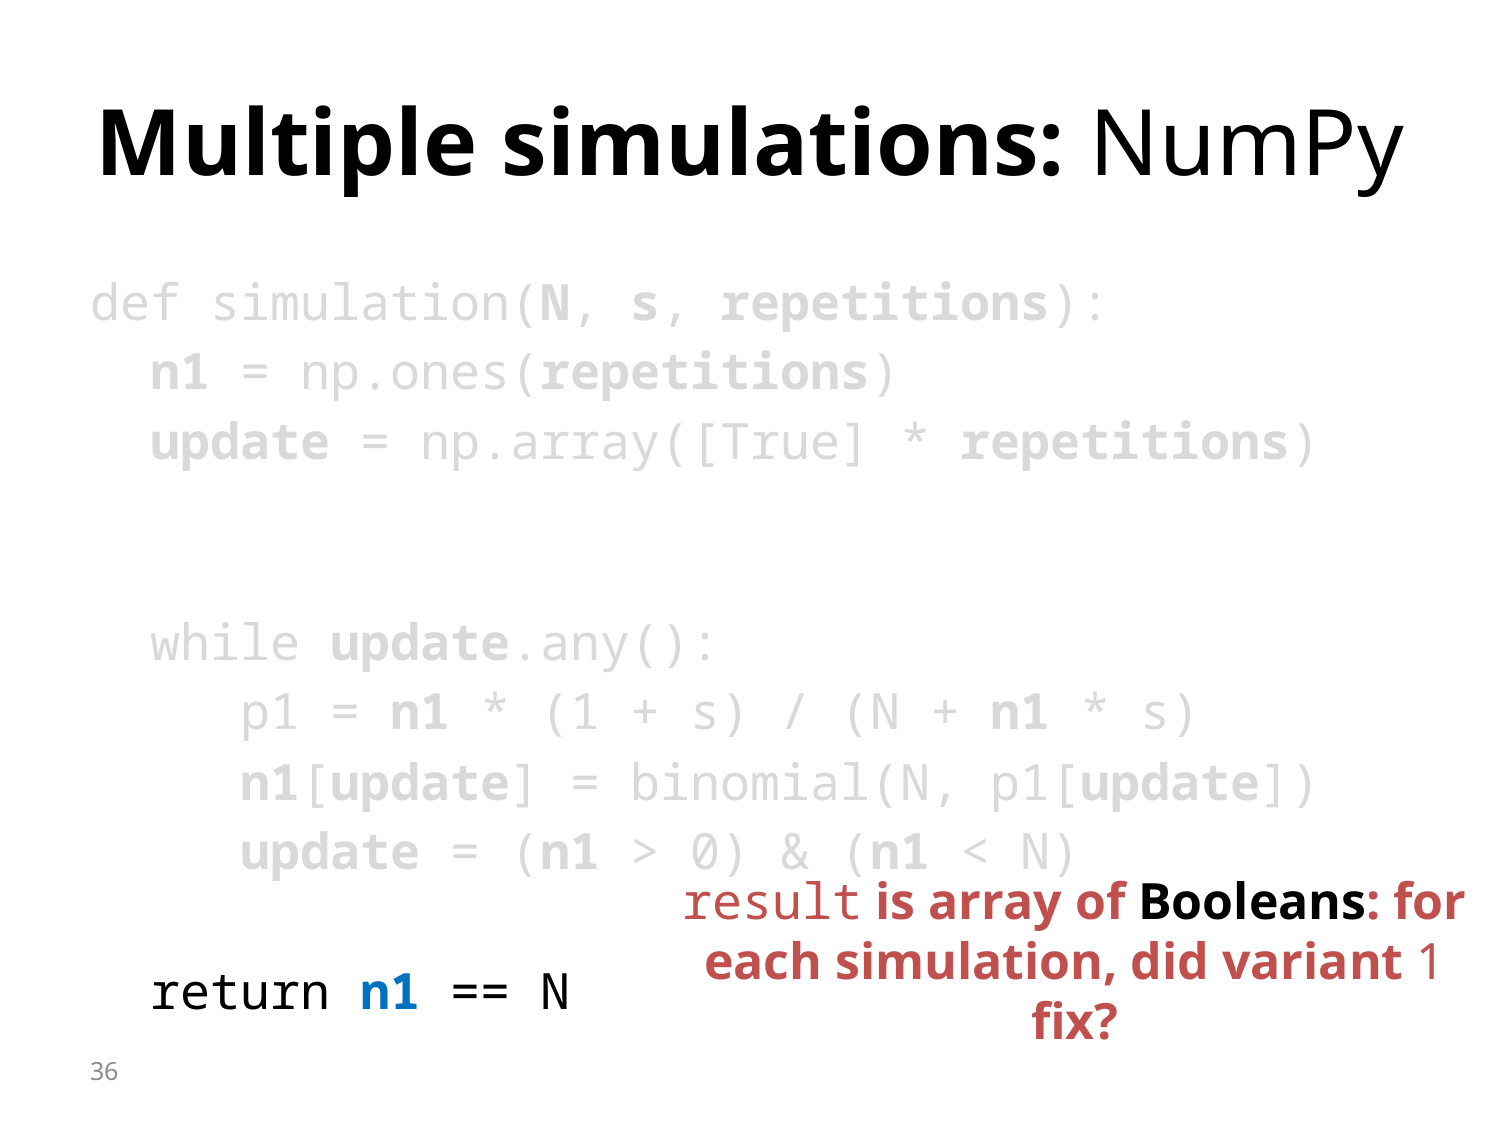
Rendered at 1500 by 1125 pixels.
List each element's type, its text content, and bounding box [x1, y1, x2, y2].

text_box result is array of Booleans: for each simulation, did variant 1 fix? [667, 861, 1483, 1057]
slide_number 36 [75, 1042, 425, 1103]
title Multiple simulations: NumPy [75, 45, 1425, 233]
list def simulation(N, s, repetitions): n1 = np.ones(repetitions) update = np.array([True] * repetitions) while update.any(): p1 = n1 * (1 + s) / (N + n1 * s) n1[update] = binomial(N, p1[update]) update = (n1 > 0) & (n1 < N) return n1 == N [75, 262, 1425, 1005]
